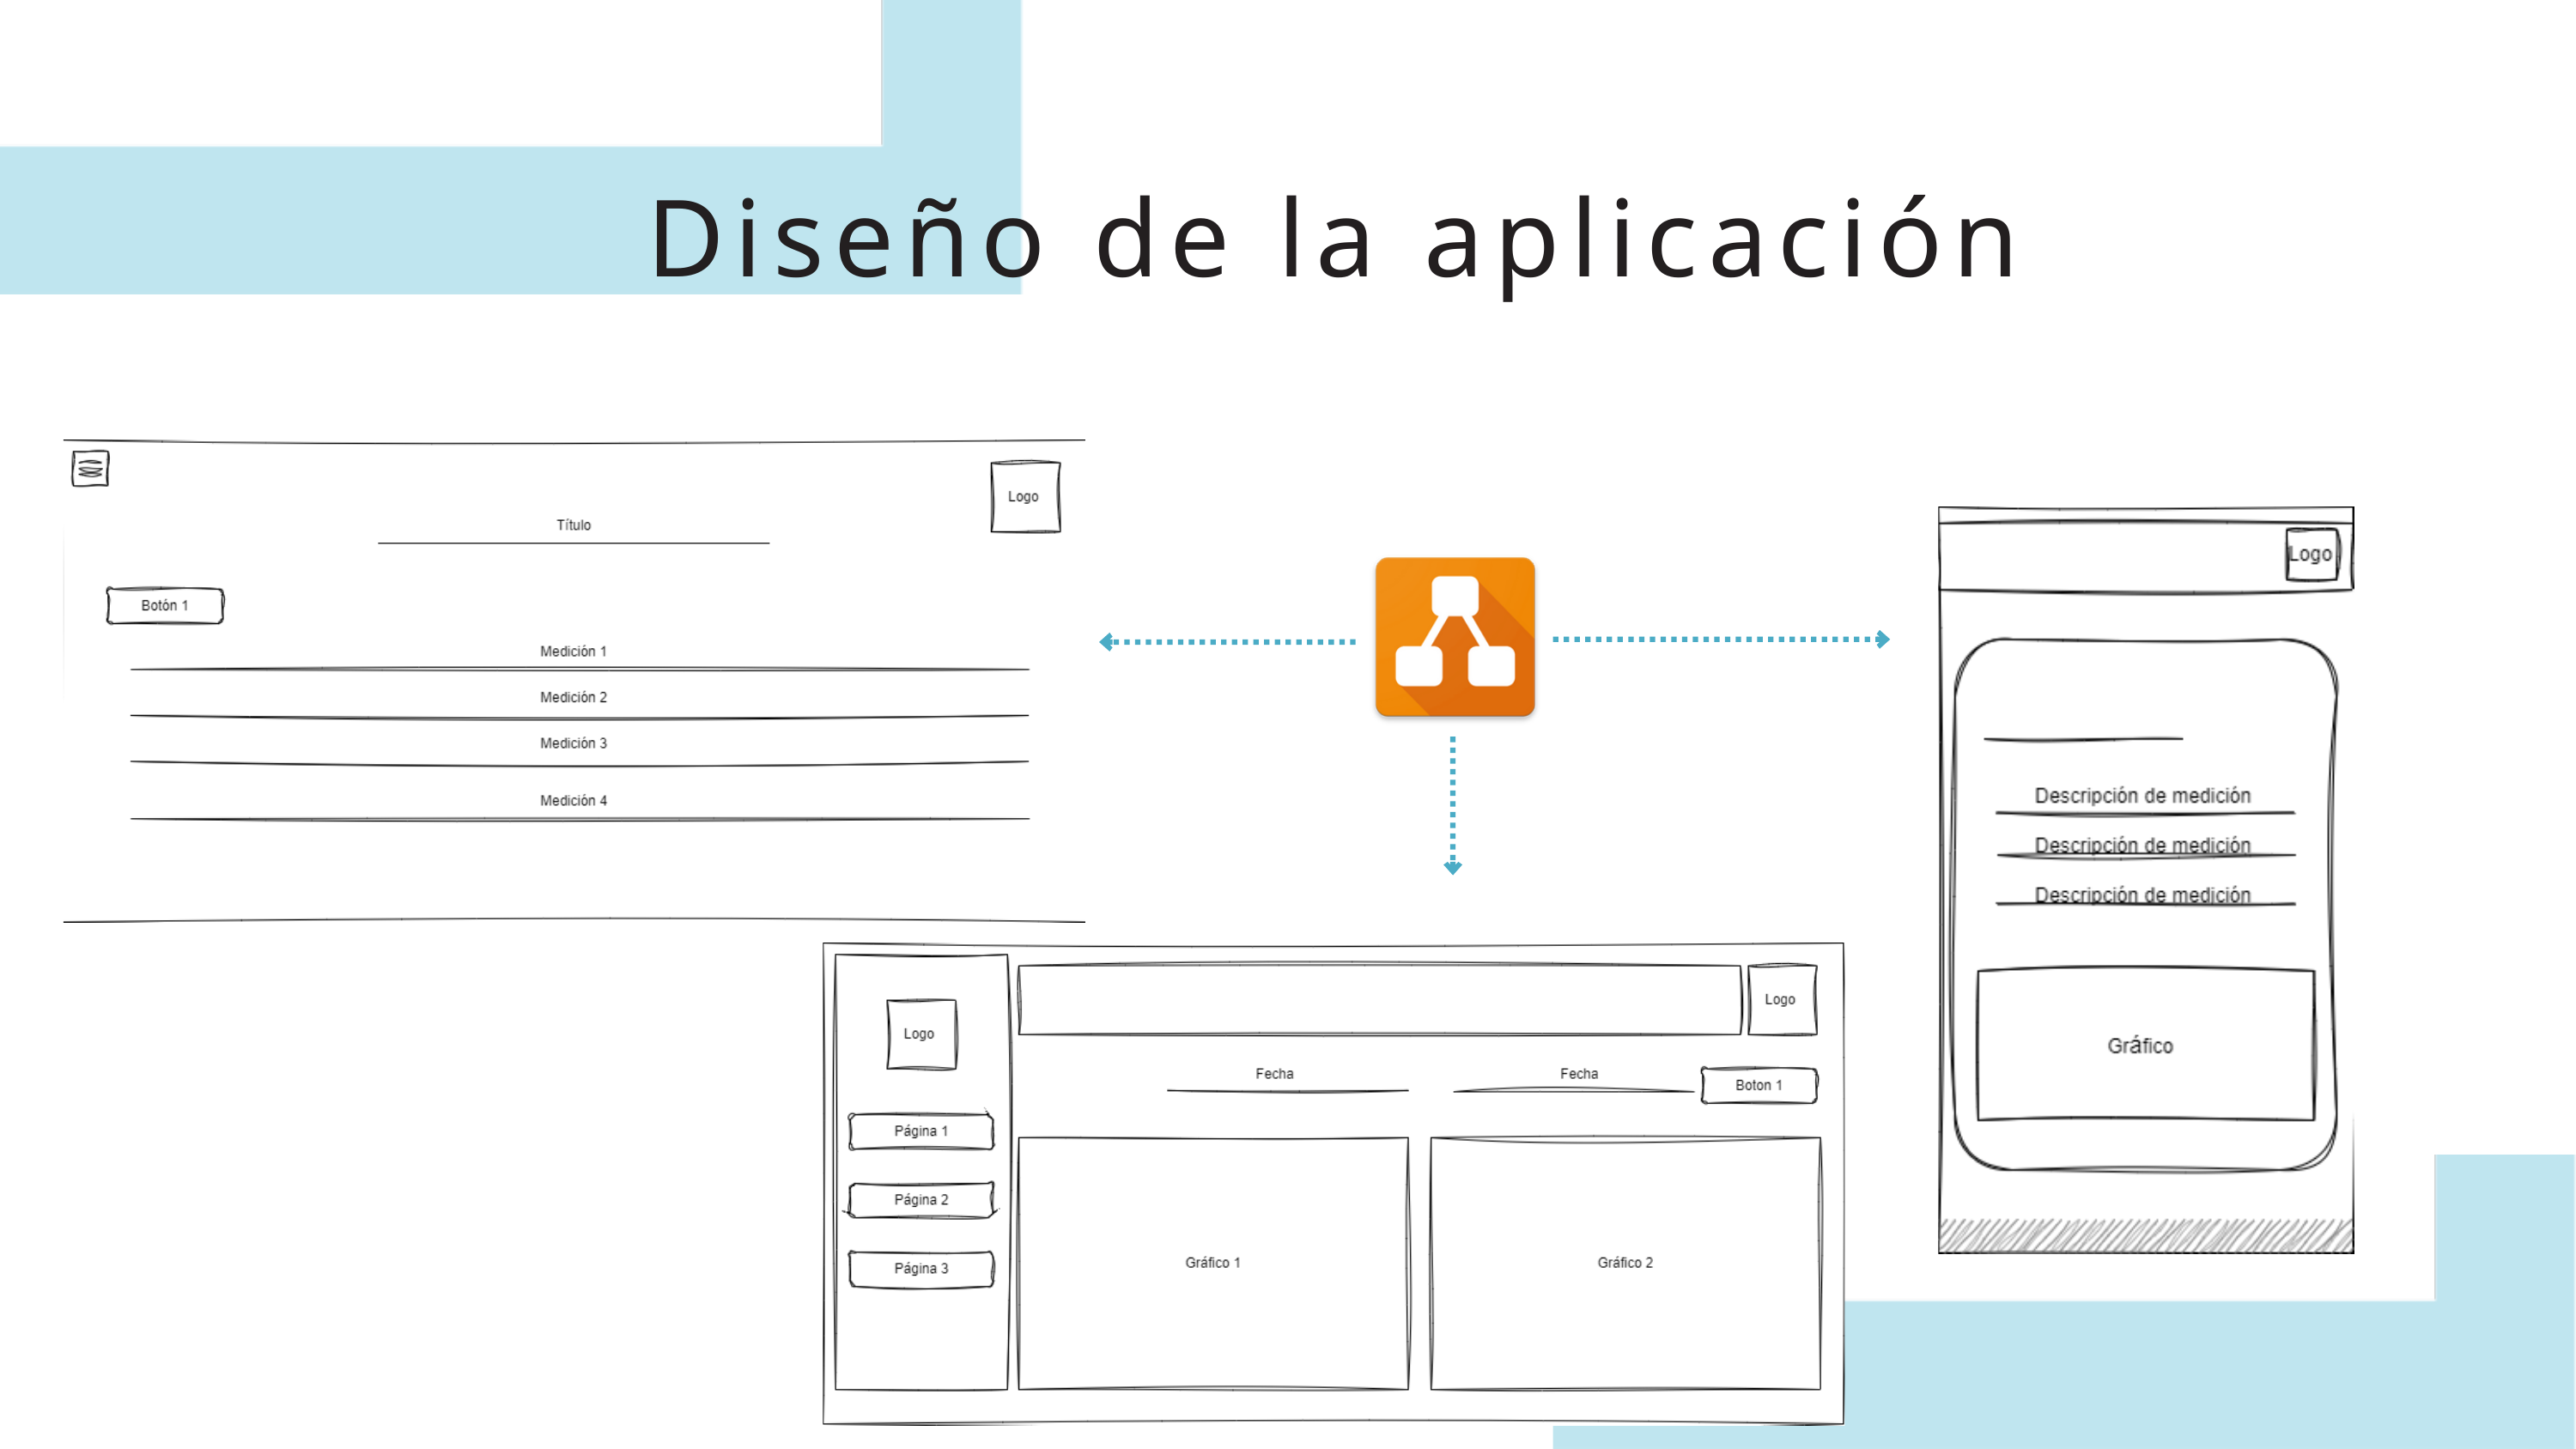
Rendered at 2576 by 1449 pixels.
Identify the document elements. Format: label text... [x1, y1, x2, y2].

text_box [63, 440, 1085, 923]
text_box Diseño de la aplicación [592, 150, 2075, 298]
text_box [823, 943, 1845, 1426]
text_box [1099, 635, 1110, 649]
text_box [1552, 1155, 2576, 1449]
text_box [1446, 864, 1460, 876]
text_box [1938, 506, 2354, 1254]
text_box [1355, 537, 1556, 737]
text_box [0, 0, 1024, 294]
